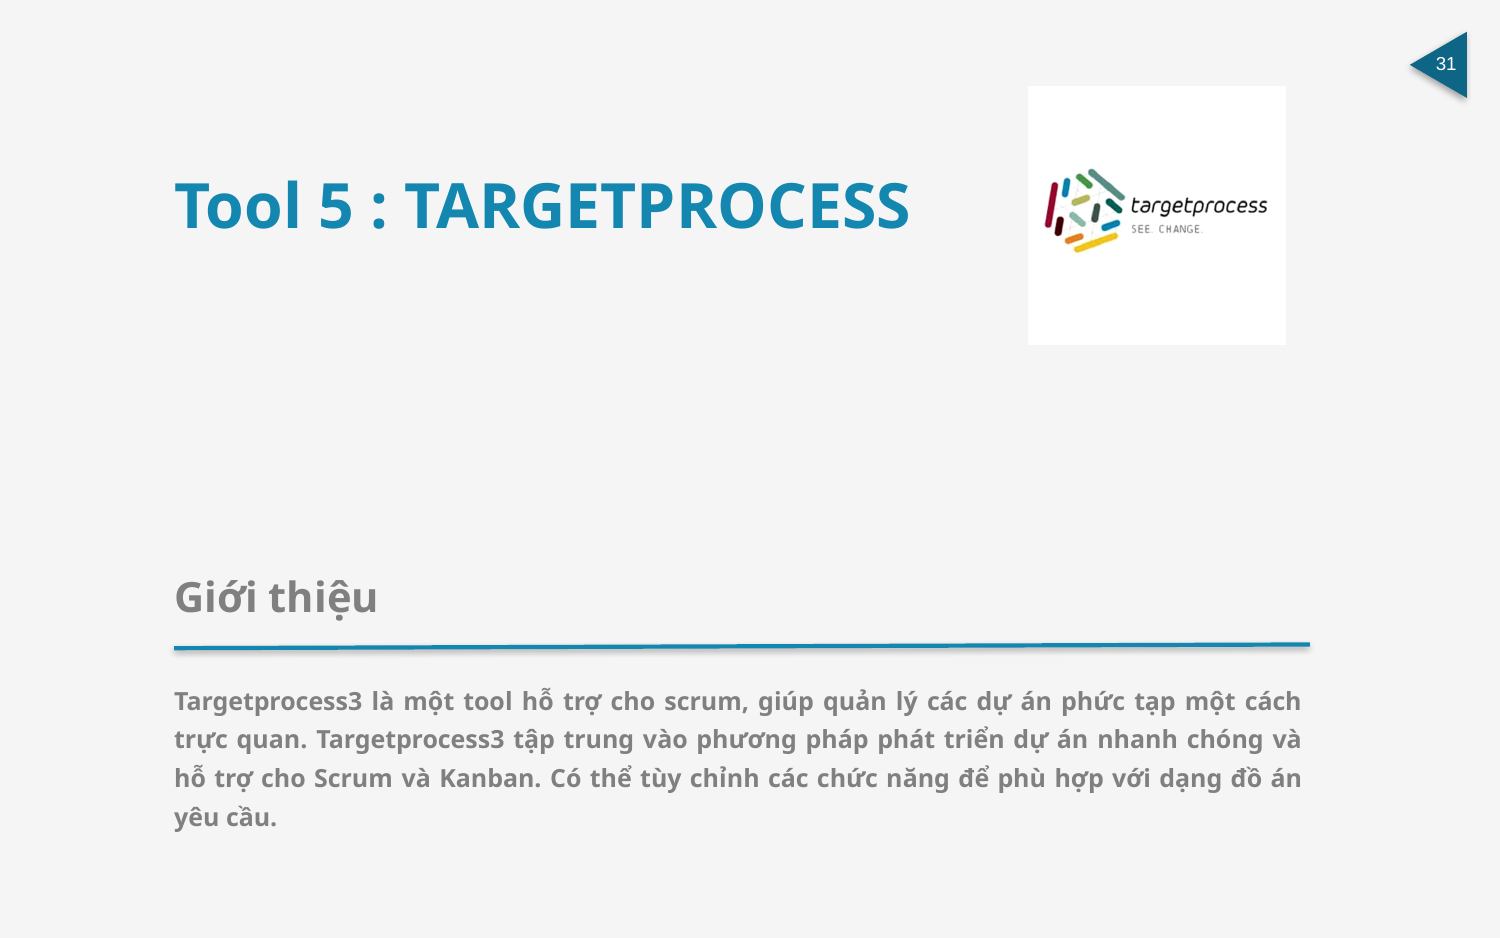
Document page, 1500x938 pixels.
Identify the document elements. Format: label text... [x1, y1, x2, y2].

picture [1027, 86, 1286, 345]
text_box Tool 5 : TARGETPROCESS [174, 174, 967, 234]
list Giới thiệu [174, 565, 1308, 625]
list Targetprocess3 là một tool hỗ trợ cho scrum, giúp quản lý các dự án phức tạp một cách trực quan. Targetprocess3 tập trung vào phương pháp phát triển dự án nhanh chóng và hỗ trợ cho Scrum và Kanban. Có thể tùy chỉnh các chức năng để phù hợp với dạng đồ án yêu cầu. [174, 676, 1304, 834]
